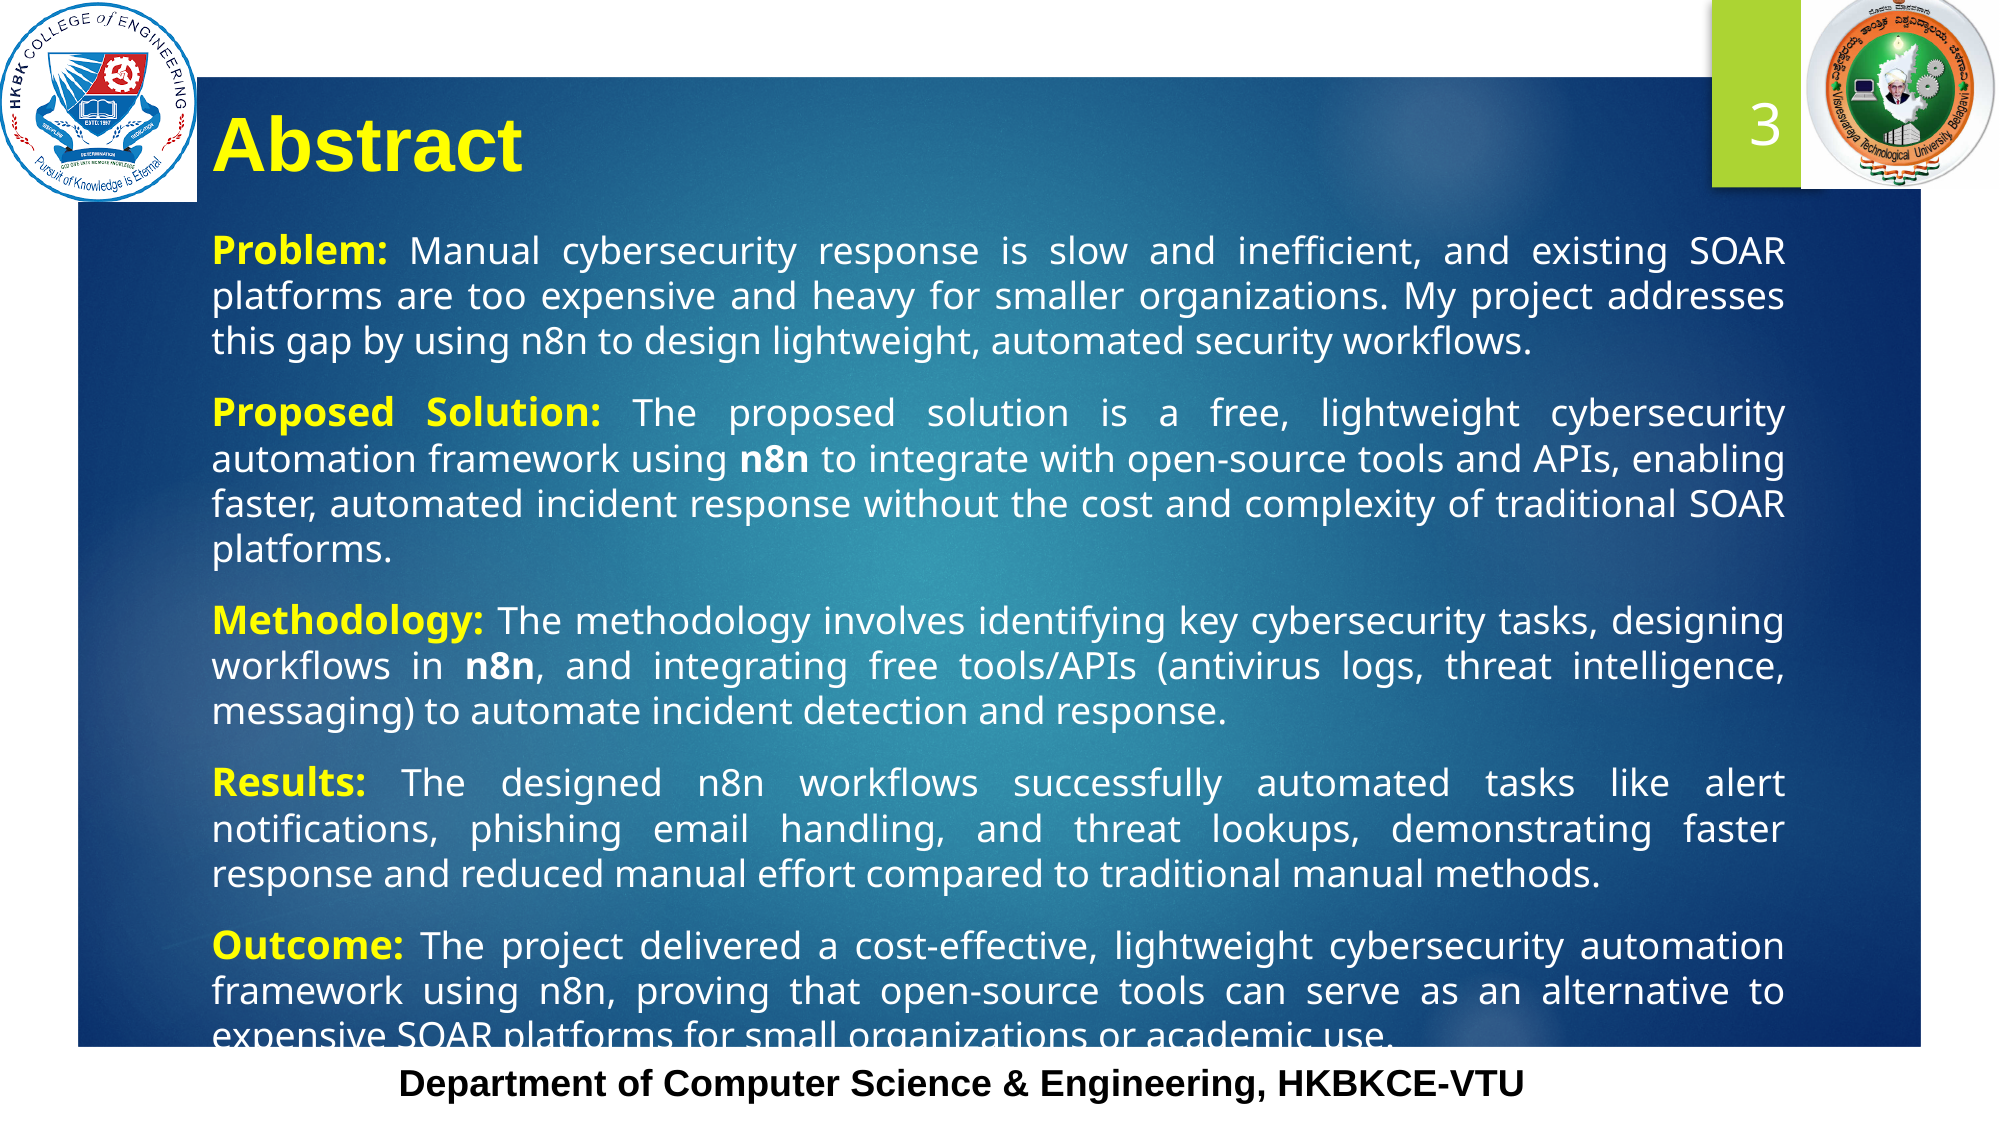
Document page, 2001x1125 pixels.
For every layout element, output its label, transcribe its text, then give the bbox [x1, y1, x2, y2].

picture [0, 2, 1393, 1046]
picture [1801, 0, 2000, 1046]
slide_number 3 [1697, 47, 1796, 174]
text_box Abstract Problem: Manual cybersecurity response is slow and inefficient, and existing SOAR platforms are too expensive and heavy for smaller organizations. My project addresses this gap by using n8n to design lightweight, automated security workflows. Proposed Solution: The proposed solution is a free, lightweight cybersecurity automation framework using n8n to integrate with open-source tools and APIs, enabling faster, automated incident response without the cost and complexity of traditional SOAR platforms. Methodology: The methodology involves identifying key cybersecurity tasks, designing workflows in n8n, and integrating free tools/APIs (antivirus logs, threat intelligence, messaging) to automate incident detection and response. Results: The designed n8n workflows successfully automated tasks like alert notifications, phishing email handling, and threat lookups, demonstrating faster response and reduced manual effort compared to traditional manual methods. Outcome: The project delivered a cost-effective, lightweight cybersecurity automation framework using n8n, proving that open-source tools can serve as an alternative to expensive SOAR platforms for small organizations or academic use. [196, 87, 1802, 1065]
text_box Department of Computer Science & Engineering, HKBKCE-VTU [383, 1065, 1617, 1112]
picture [1495, 78, 1697, 87]
